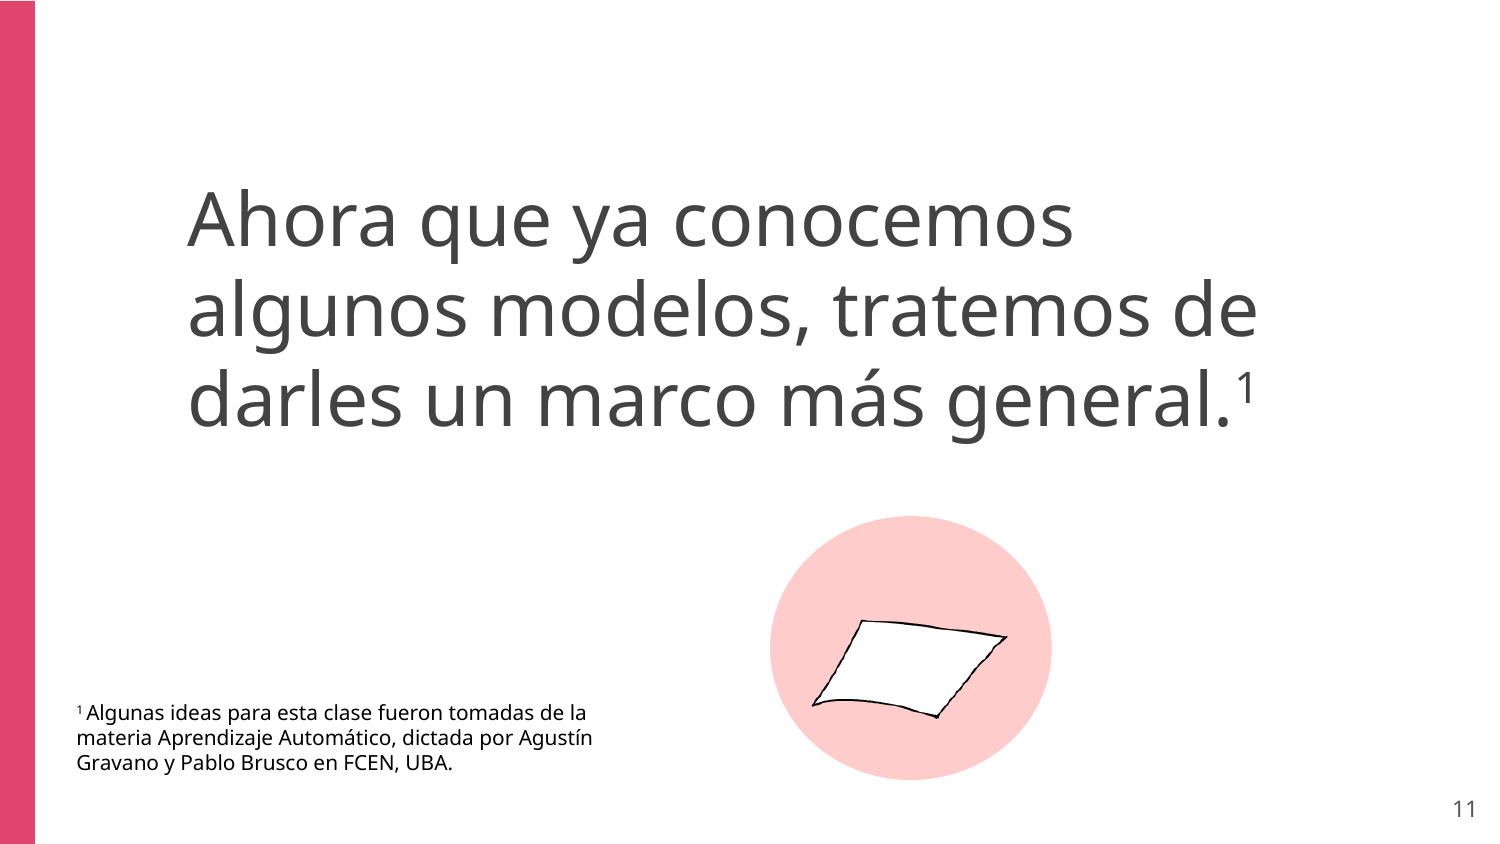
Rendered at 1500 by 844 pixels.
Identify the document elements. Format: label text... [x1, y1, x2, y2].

picture [769, 515, 1052, 781]
text_box 1 Algunas ideas para esta clase fueron tomadas de la materia Aprendizaje Automático, dictada por Agustín Gravano y Pablo Brusco en FCEN, UBA. [61, 684, 631, 789]
text_box Ahora que ya conocemos algunos modelos, tratemos de darles un marco más general.1 [172, 156, 1327, 323]
slide_number ‹#› [1403, 779, 1494, 844]
